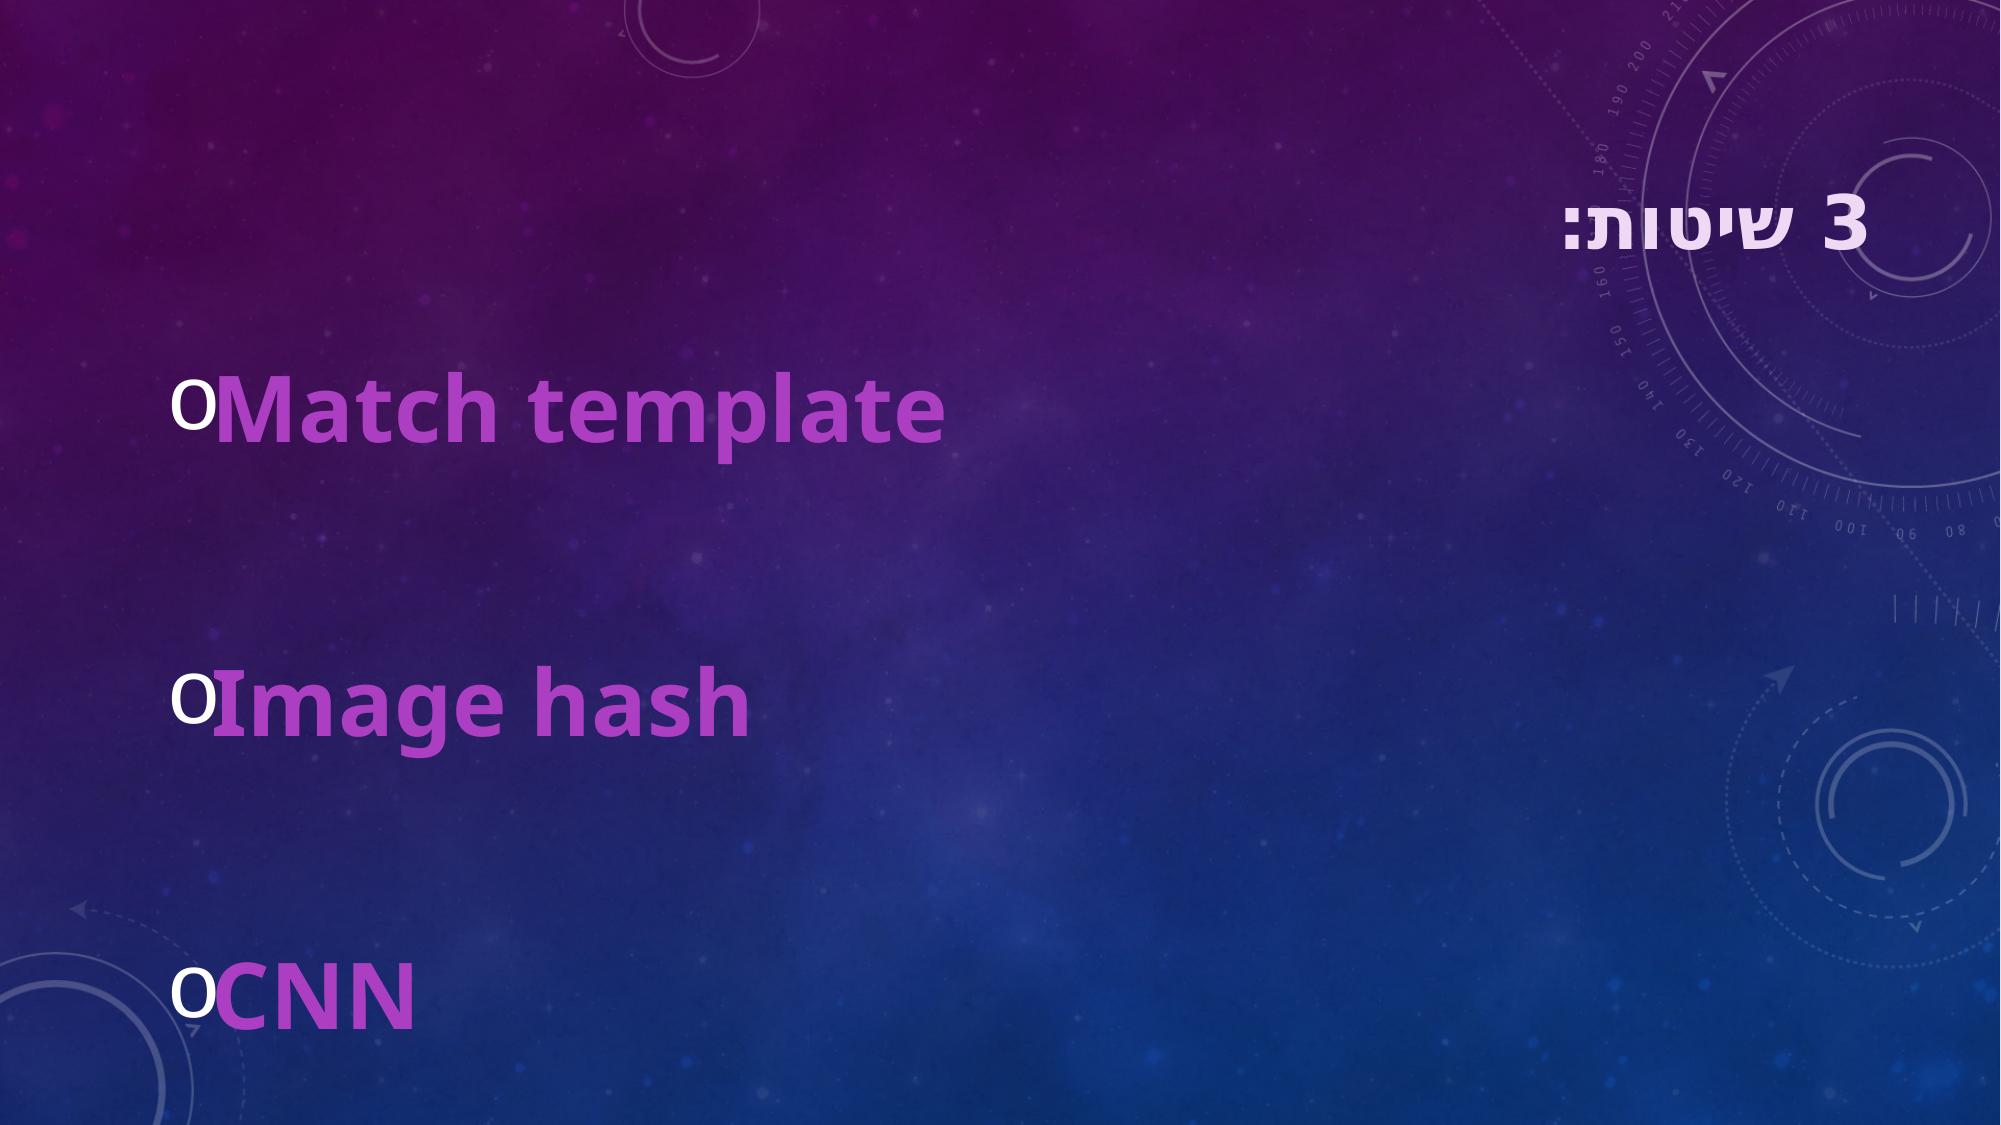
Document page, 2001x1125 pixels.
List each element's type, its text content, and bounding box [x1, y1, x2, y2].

picture [0, 0, 2001, 1125]
title 3 שיטות: [225, 99, 1888, 339]
list Match template Image hash CNN [151, 172, 1730, 1060]
